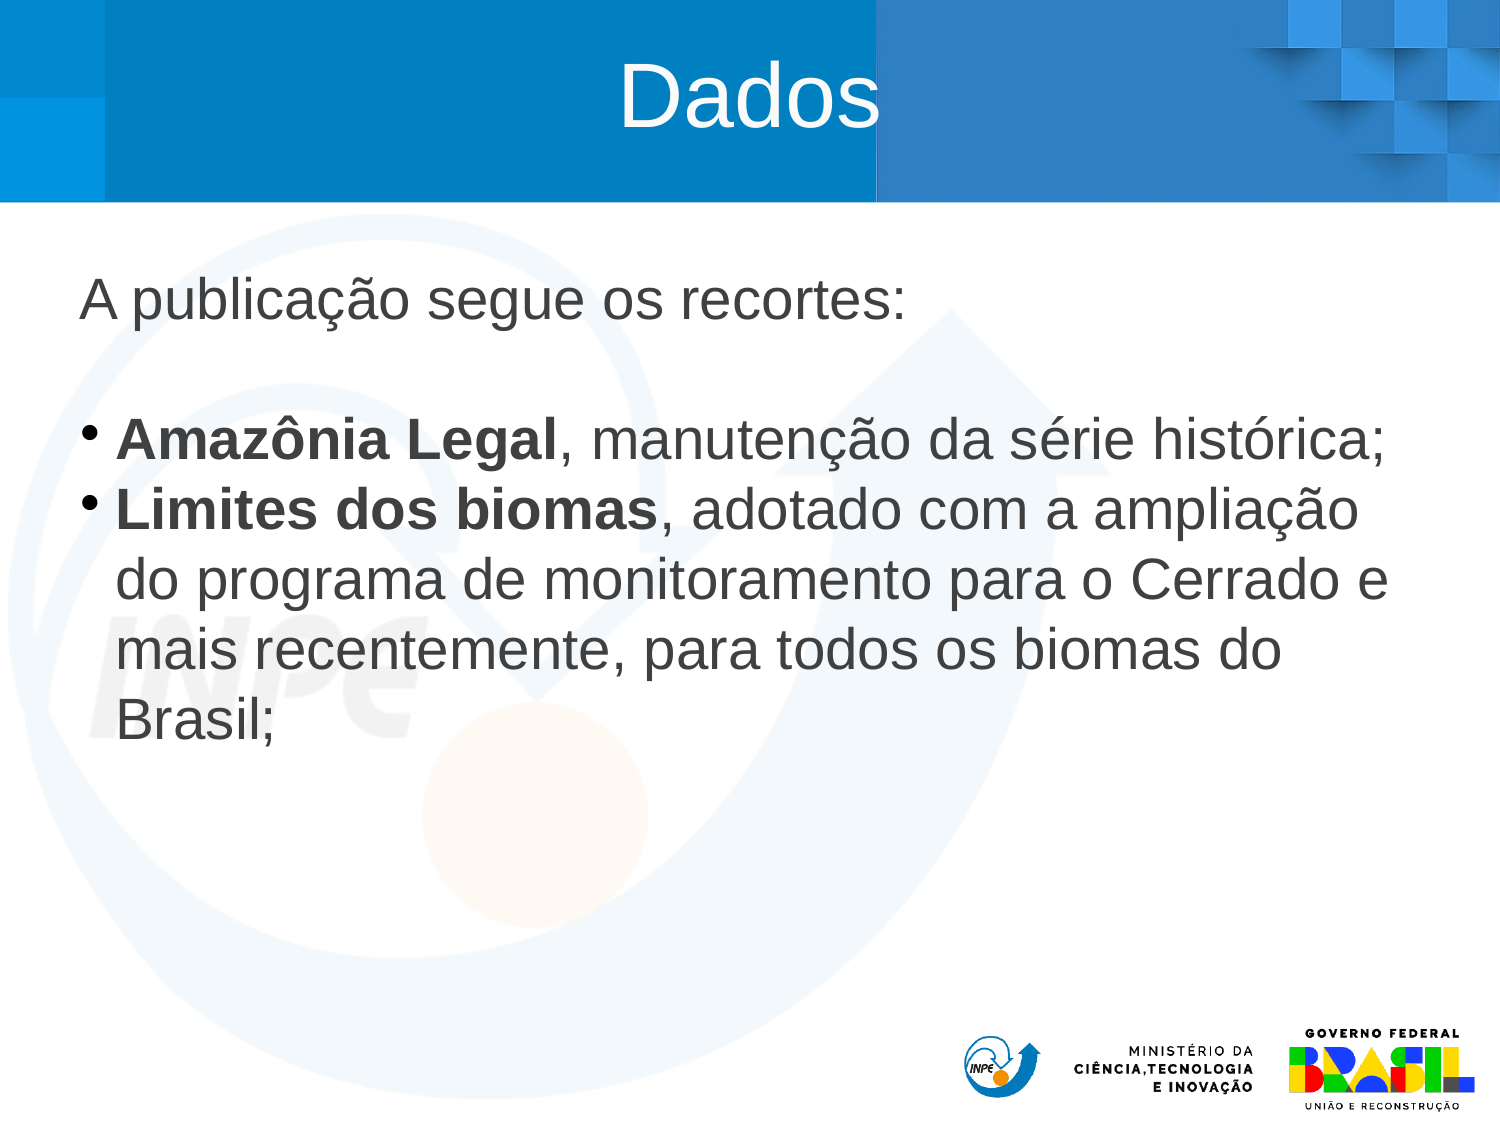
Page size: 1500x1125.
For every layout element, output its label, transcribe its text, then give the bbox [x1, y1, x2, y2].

text_box Dados [222, 40, 1277, 155]
text_box A publicação segue os recortes: Amazônia Legal, manutenção da série histórica; Limites dos biomas, adotado com a ampliação do programa de monitoramento para o Cerrado e mais recentemente, para todos os biomas do Brasil; [64, 253, 1435, 986]
picture [0, 0, 1500, 1125]
